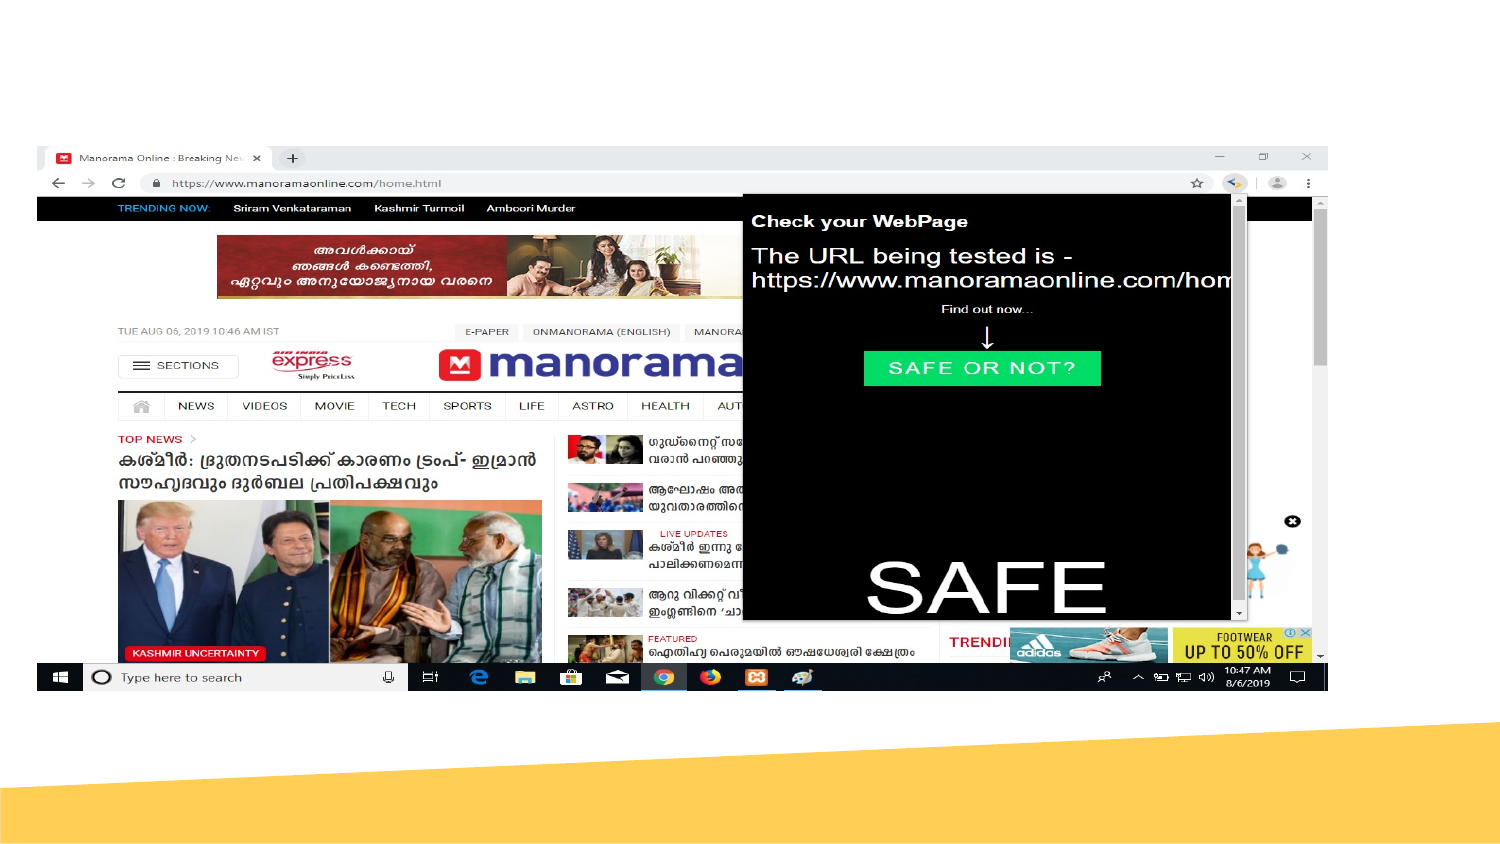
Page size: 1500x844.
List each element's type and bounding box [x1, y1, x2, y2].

list [37, 146, 1328, 691]
picture [0, 0, 1500, 788]
